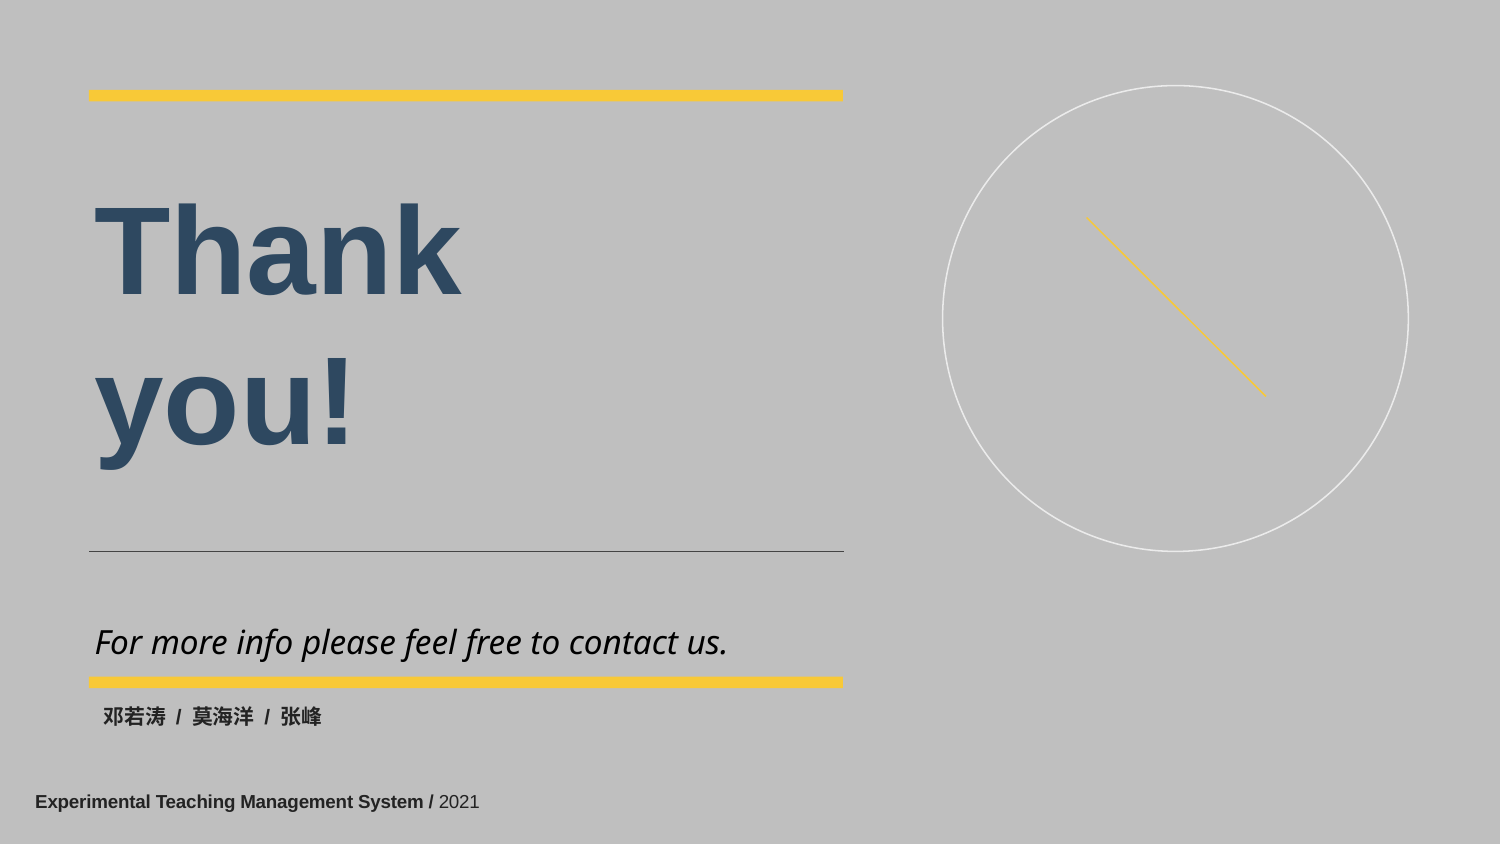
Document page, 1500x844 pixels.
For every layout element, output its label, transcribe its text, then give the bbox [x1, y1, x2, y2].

text_box 邓若涛 / 莫海洋 / 张峰 [89, 695, 574, 736]
text_box [940, 83, 1411, 554]
text_box Experimental Teaching Management System / 2021 [20, 782, 506, 820]
text_box For more info please feel free to contact us. [79, 613, 794, 669]
text_box [87, 674, 845, 690]
text_box Thank you! [79, 162, 710, 477]
text_box [87, 88, 845, 103]
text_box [1086, 217, 1267, 397]
